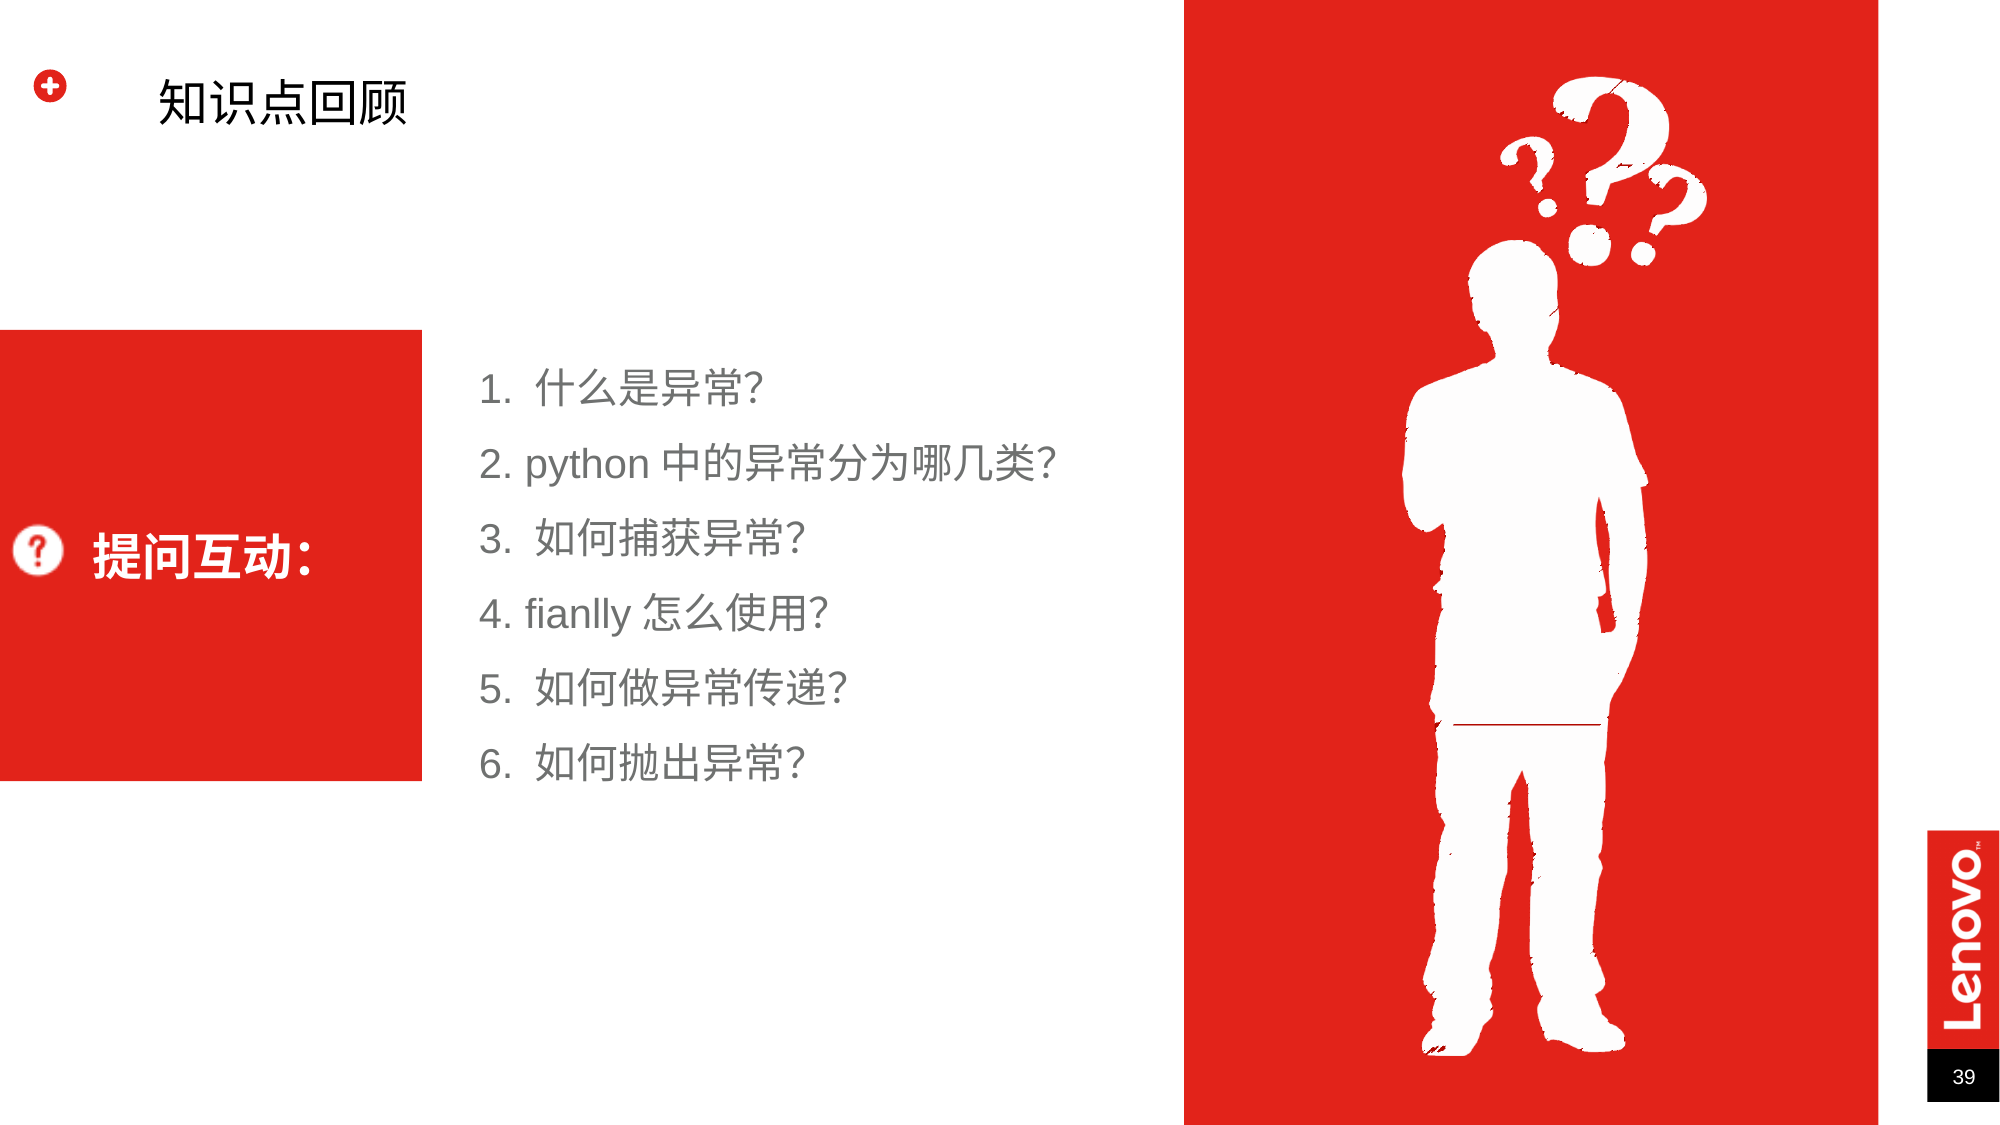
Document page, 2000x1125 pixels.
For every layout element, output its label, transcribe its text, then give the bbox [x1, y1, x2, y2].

text_box 1. 什么是异常？ 2. python中的异常分为哪几类？ 3. 如何捕获异常？ 4. fianlly怎么使用？ 5. 如何做异常传递？ 6. 如何抛出异常？ [464, 329, 1297, 795]
text_box 提问互动： [104, 505, 334, 593]
picture [1928, 831, 1999, 1049]
text_box 知识点回顾 [144, 52, 424, 140]
text_box [0, 328, 424, 783]
picture [0, 489, 100, 611]
text_box [1182, 0, 1881, 1125]
picture [1402, 75, 1707, 1056]
